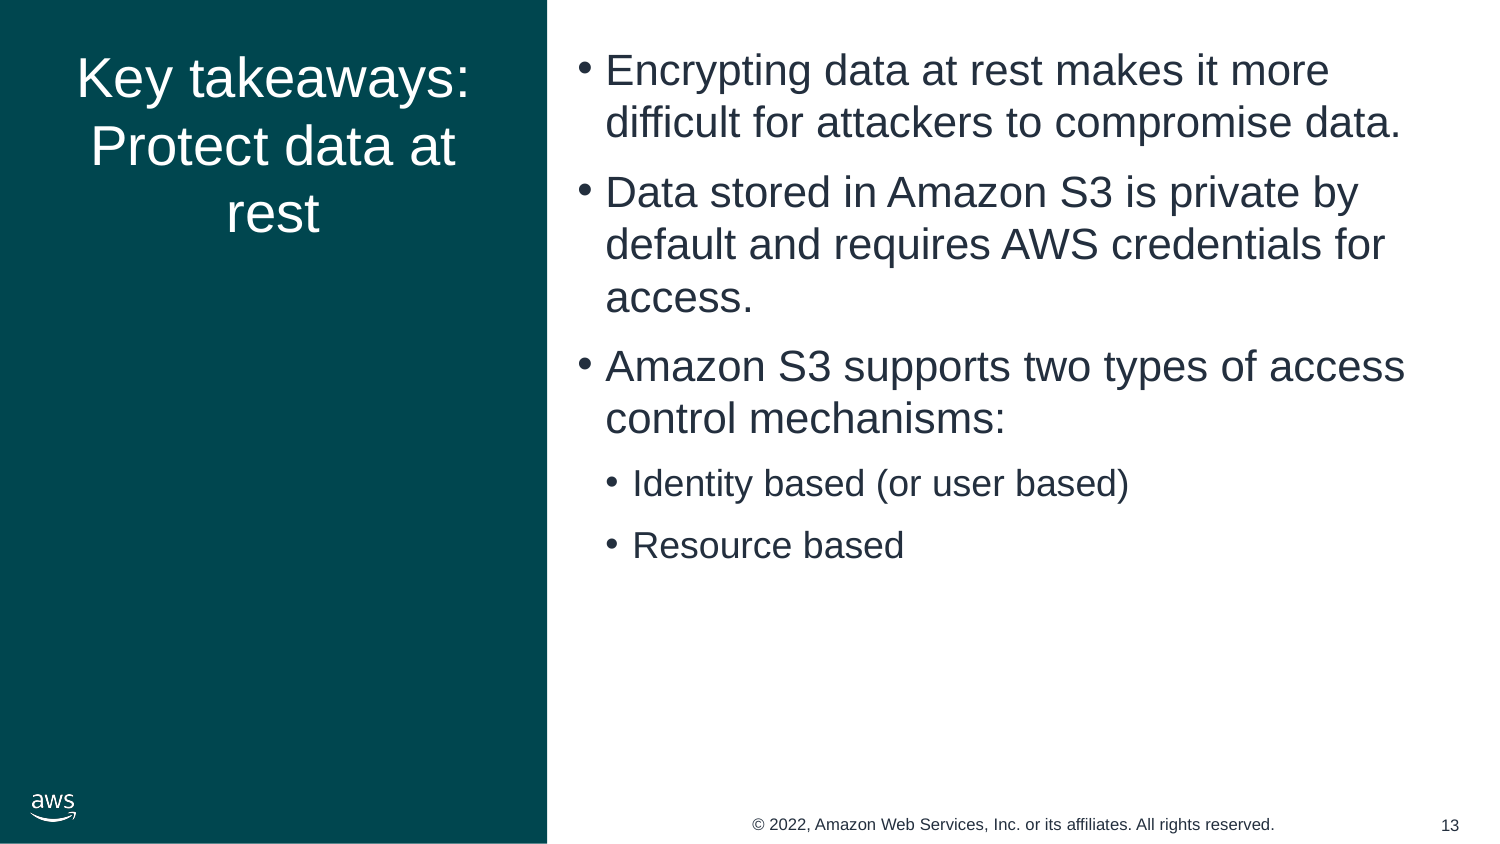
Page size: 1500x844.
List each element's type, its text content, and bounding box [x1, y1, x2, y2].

list Encrypting data at rest makes it more difficult for attackers to compromise data. Data stored in Amazon S3 is private by default and requires AWS credentials for access. Amazon S3 supports two types of access control mechanisms: Identity based (or user based) Resource based [565, 35, 1471, 792]
picture [30, 794, 76, 822]
title Key takeaways: Protect data at rest [29, 35, 518, 266]
slide_number ‹#› [1411, 808, 1471, 841]
